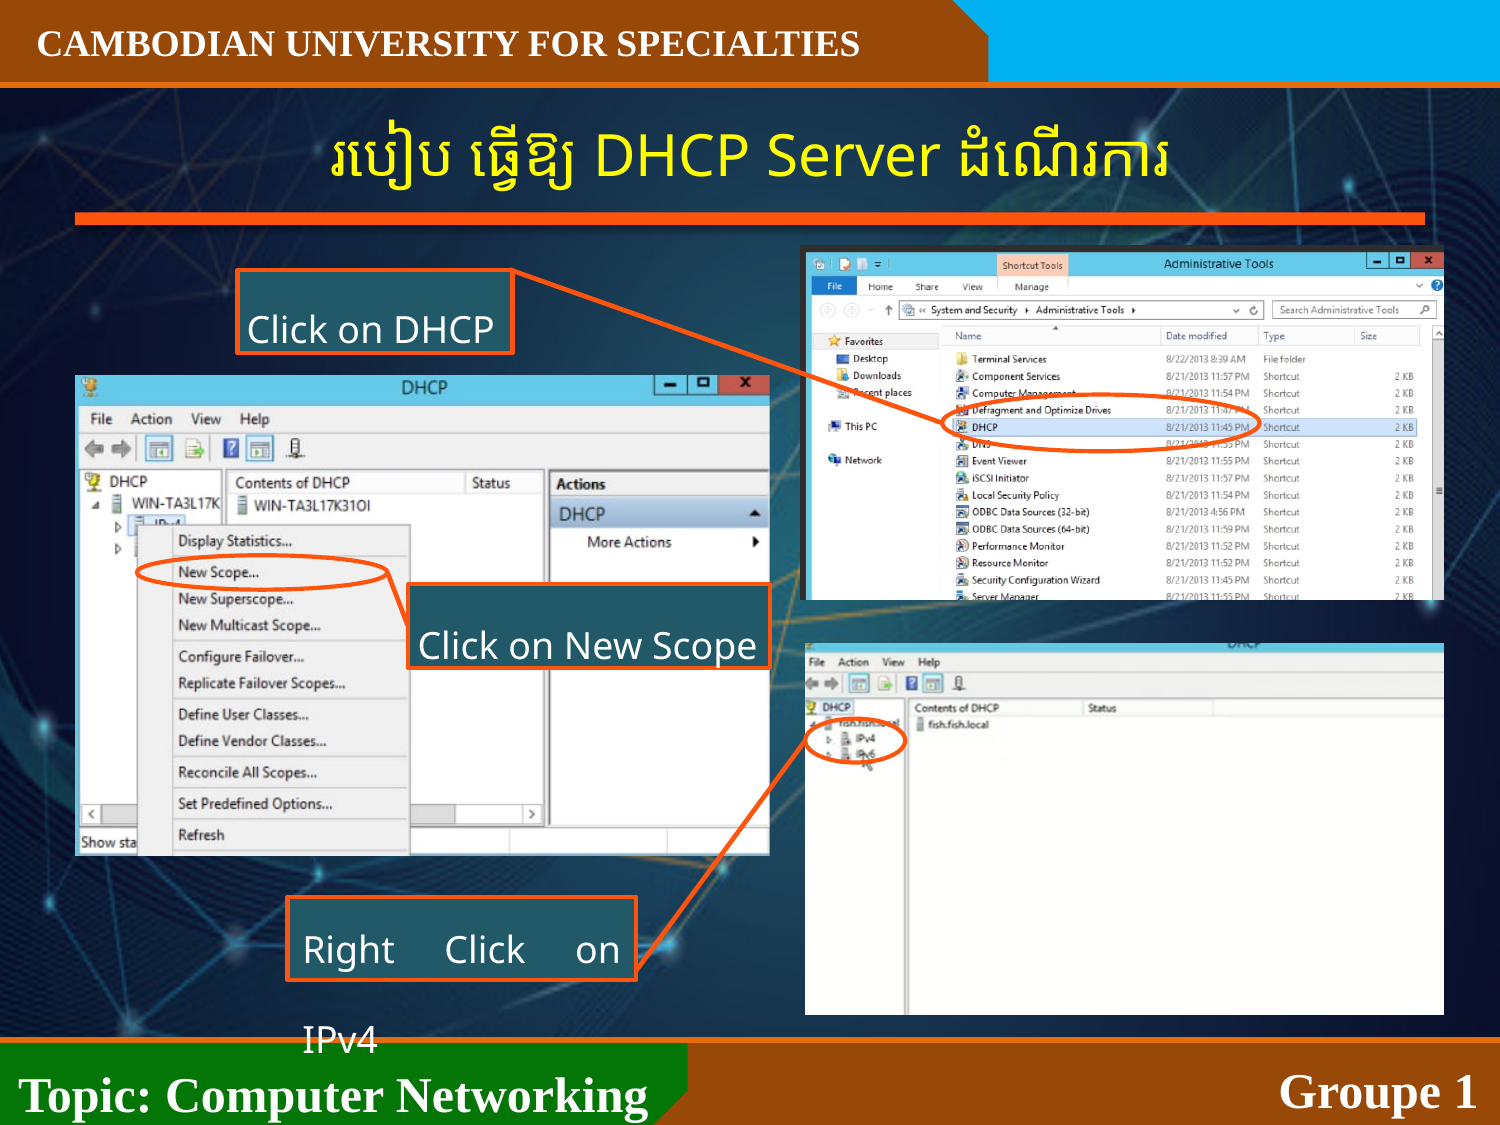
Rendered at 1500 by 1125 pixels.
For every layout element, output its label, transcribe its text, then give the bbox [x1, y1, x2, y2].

picture [0, 88, 1500, 1037]
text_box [287, 740, 806, 981]
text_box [231, 253, 943, 424]
text_box របៀប ធ្វើឱ្យ DHCP Server ដំណើរការ [74, 110, 1425, 196]
picture [322, 1029, 332, 1037]
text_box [387, 569, 784, 669]
